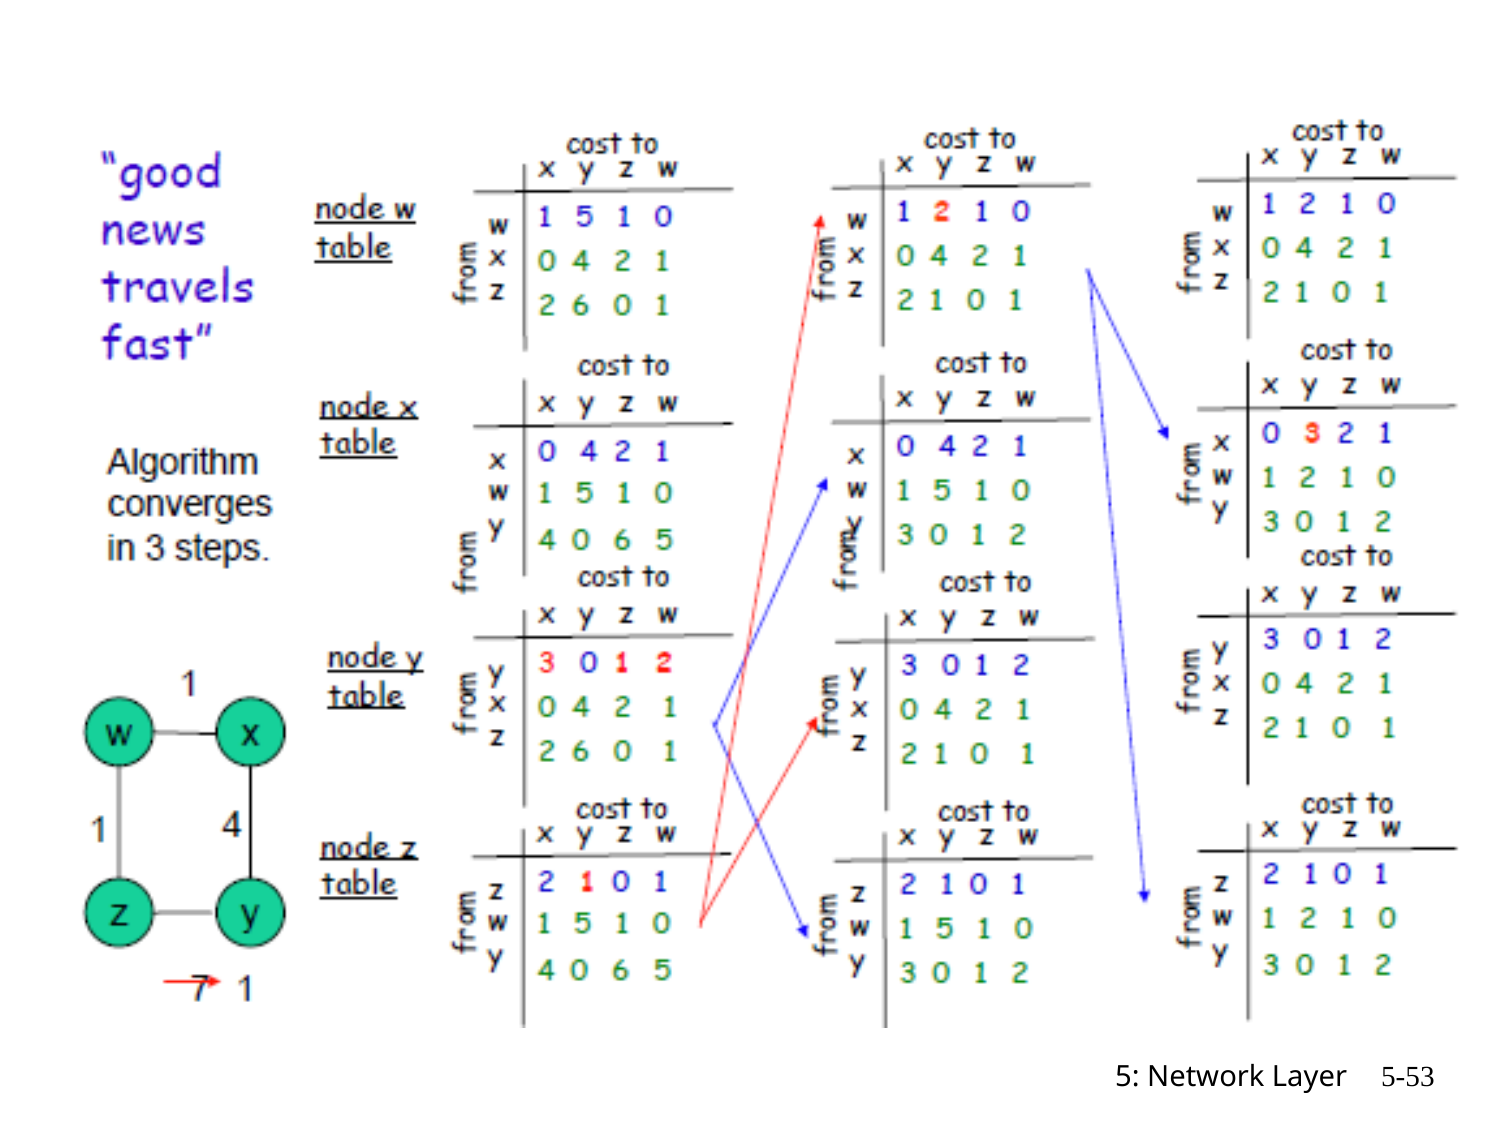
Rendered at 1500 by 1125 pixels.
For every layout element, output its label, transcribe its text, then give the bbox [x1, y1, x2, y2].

picture [0, 97, 1500, 1028]
footer 5: Network Layer [887, 1049, 1338, 1125]
slide_number 5-53 [1338, 1049, 1451, 1125]
